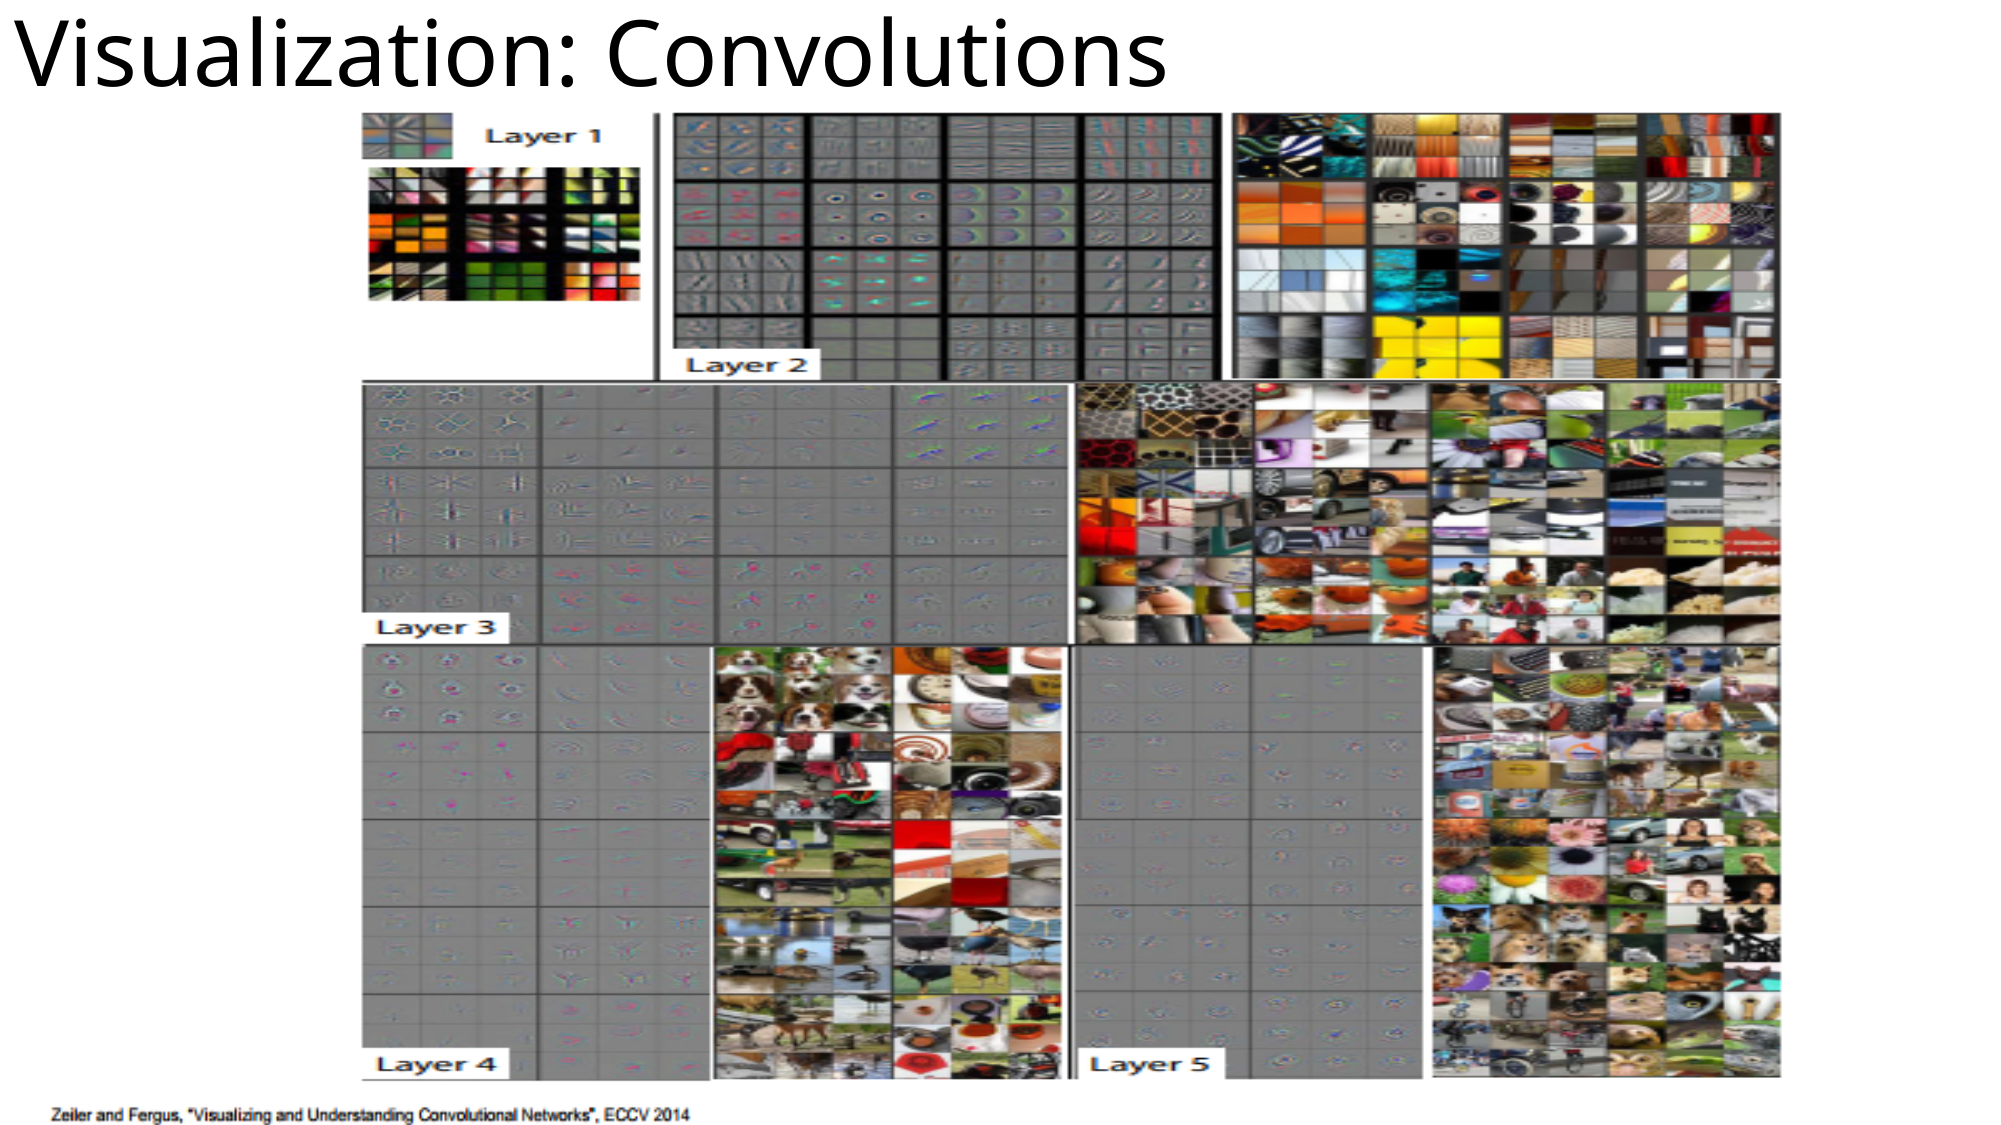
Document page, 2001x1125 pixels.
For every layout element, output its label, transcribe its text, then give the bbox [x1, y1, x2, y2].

text_box Visualization: Convolutions [0, 0, 1988, 218]
picture [40, 105, 1832, 1125]
